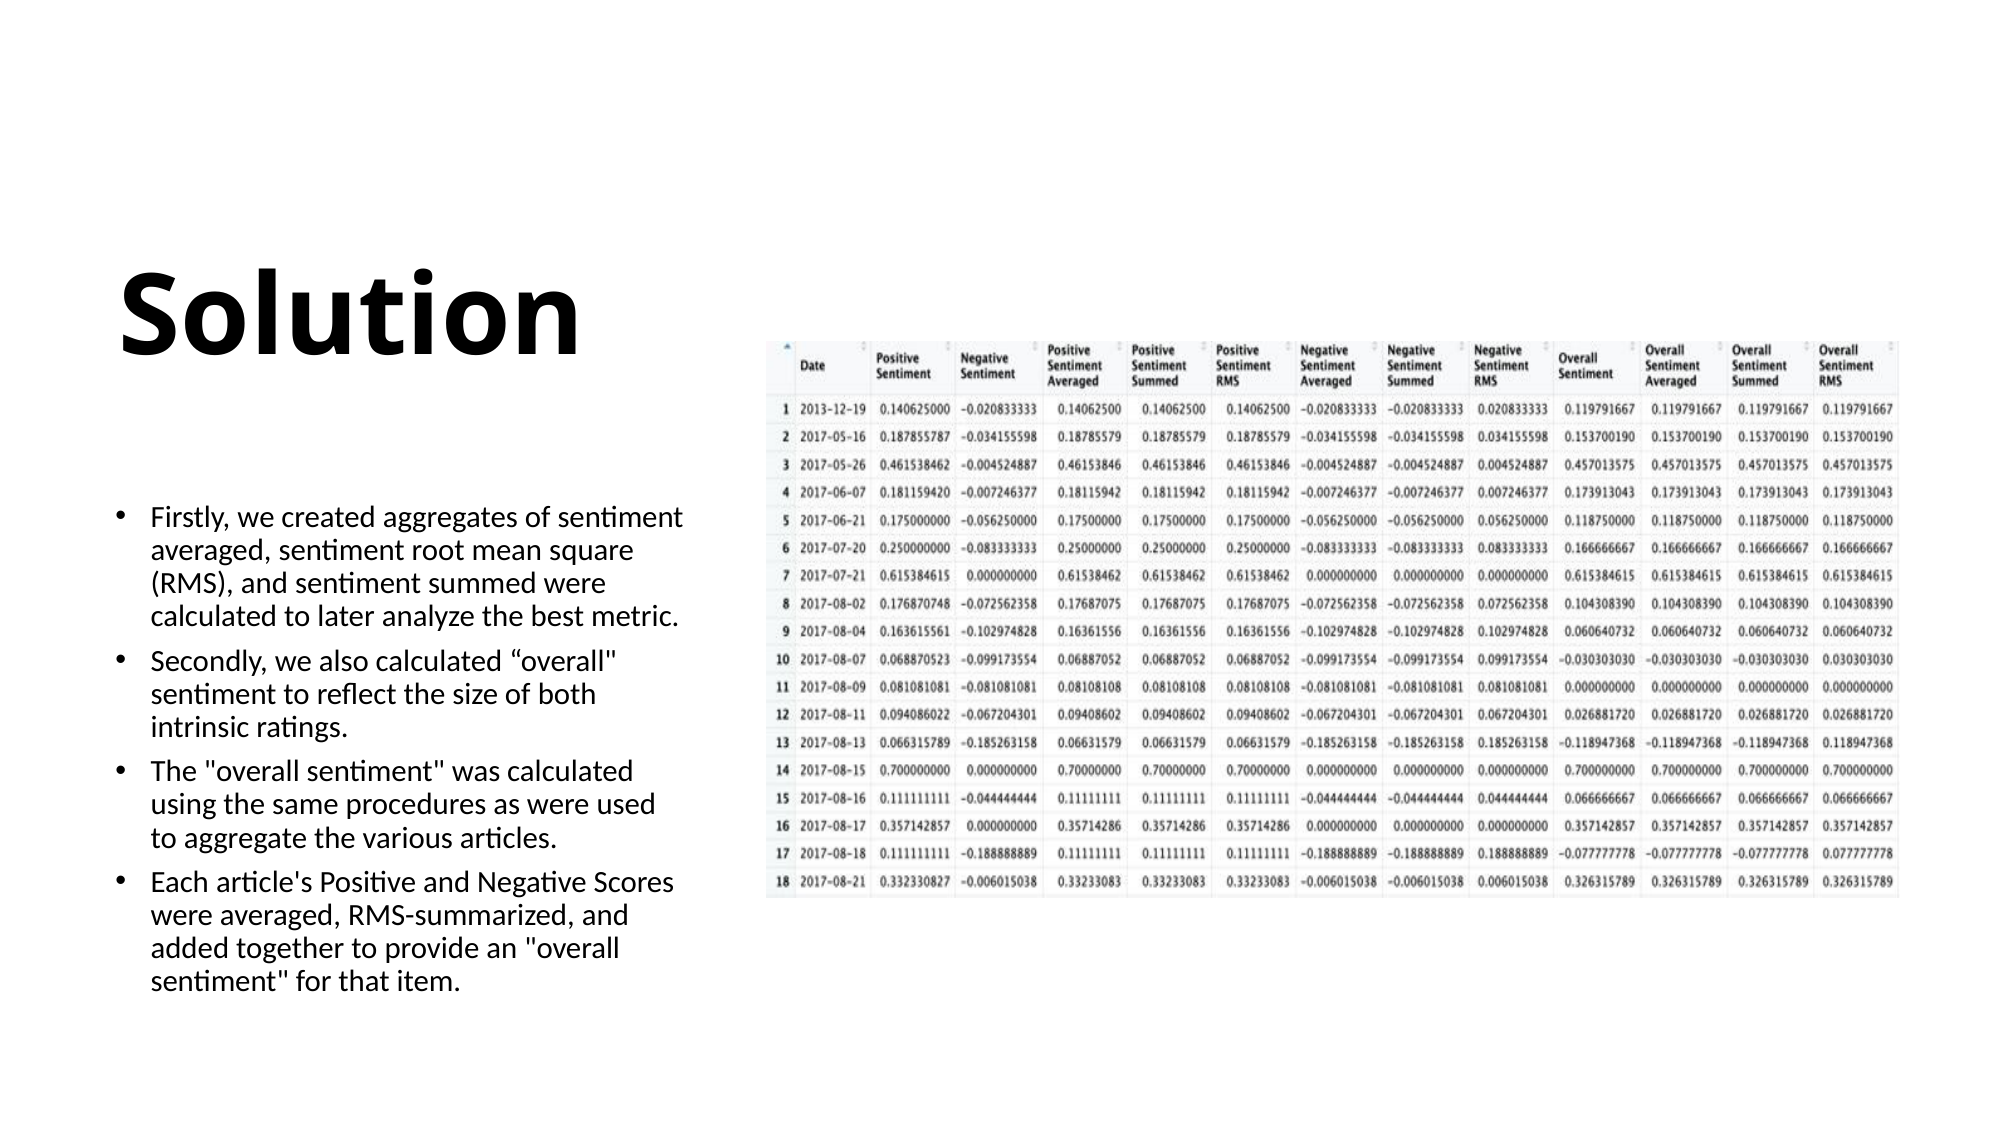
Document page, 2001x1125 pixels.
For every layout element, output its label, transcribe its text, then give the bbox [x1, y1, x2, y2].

list Firstly, we created aggregates of sentiment averaged, sentiment root mean square (RMS), and sentiment summed were calculated to later analyze the best metric. Secondly, we also calculated “overall" sentiment to reflect the size of both intrinsic ratings. The "overall sentiment" was calculated using the same procedures as were used to aggregate the various articles. Each article's Positive and Negative Scores were averaged, RMS-summarized, and added together to provide an "overall sentiment" for that item. [100, 460, 703, 1021]
picture [766, 341, 1900, 898]
title Solution [103, 104, 666, 387]
